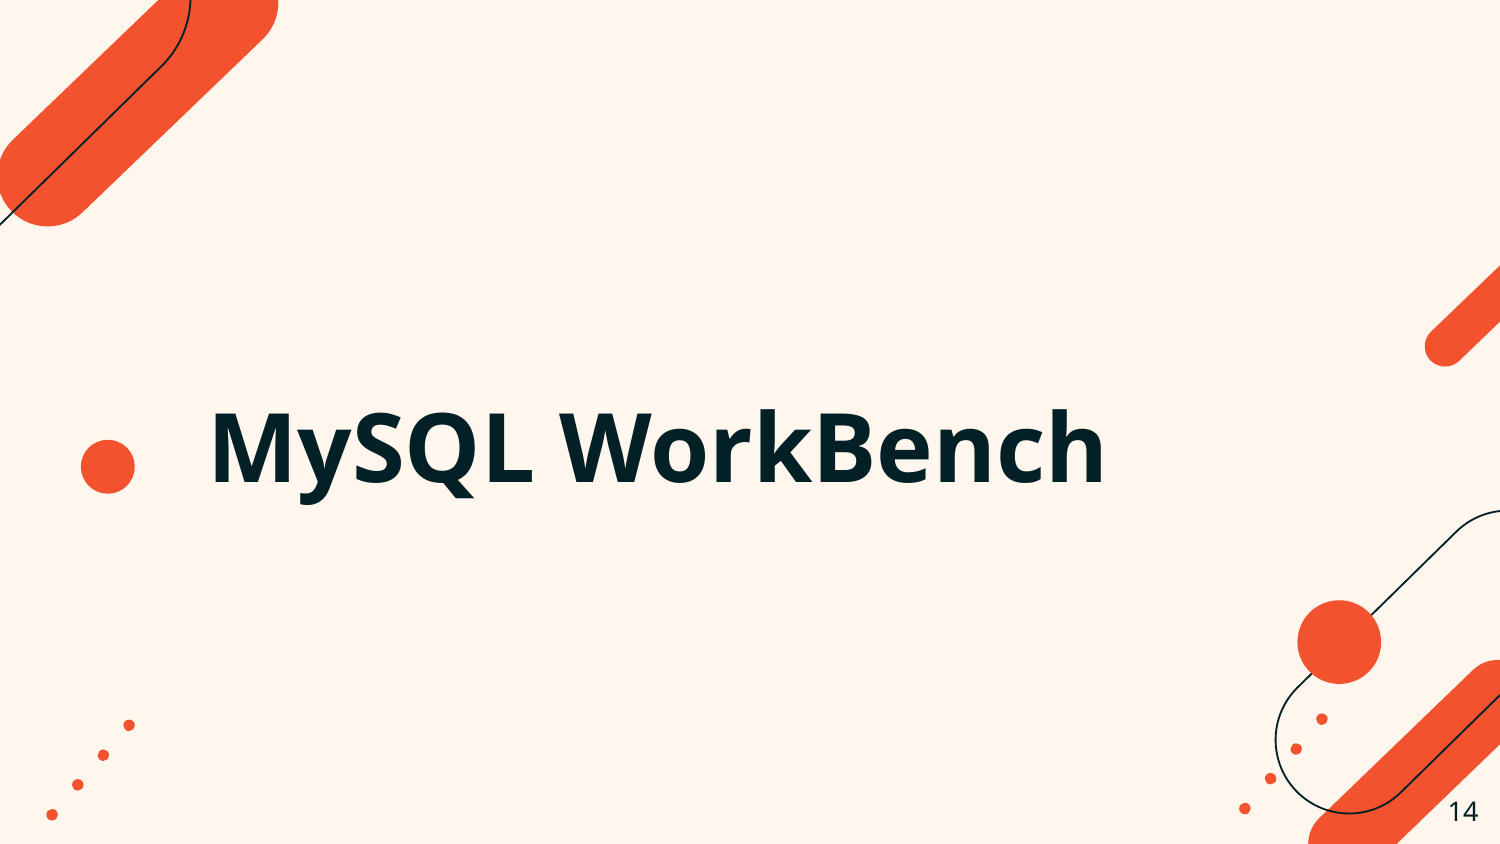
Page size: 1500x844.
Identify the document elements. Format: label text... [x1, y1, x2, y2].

slide_number ‹#› [1403, 779, 1494, 844]
title MySQL WorkBench [192, 326, 1366, 518]
